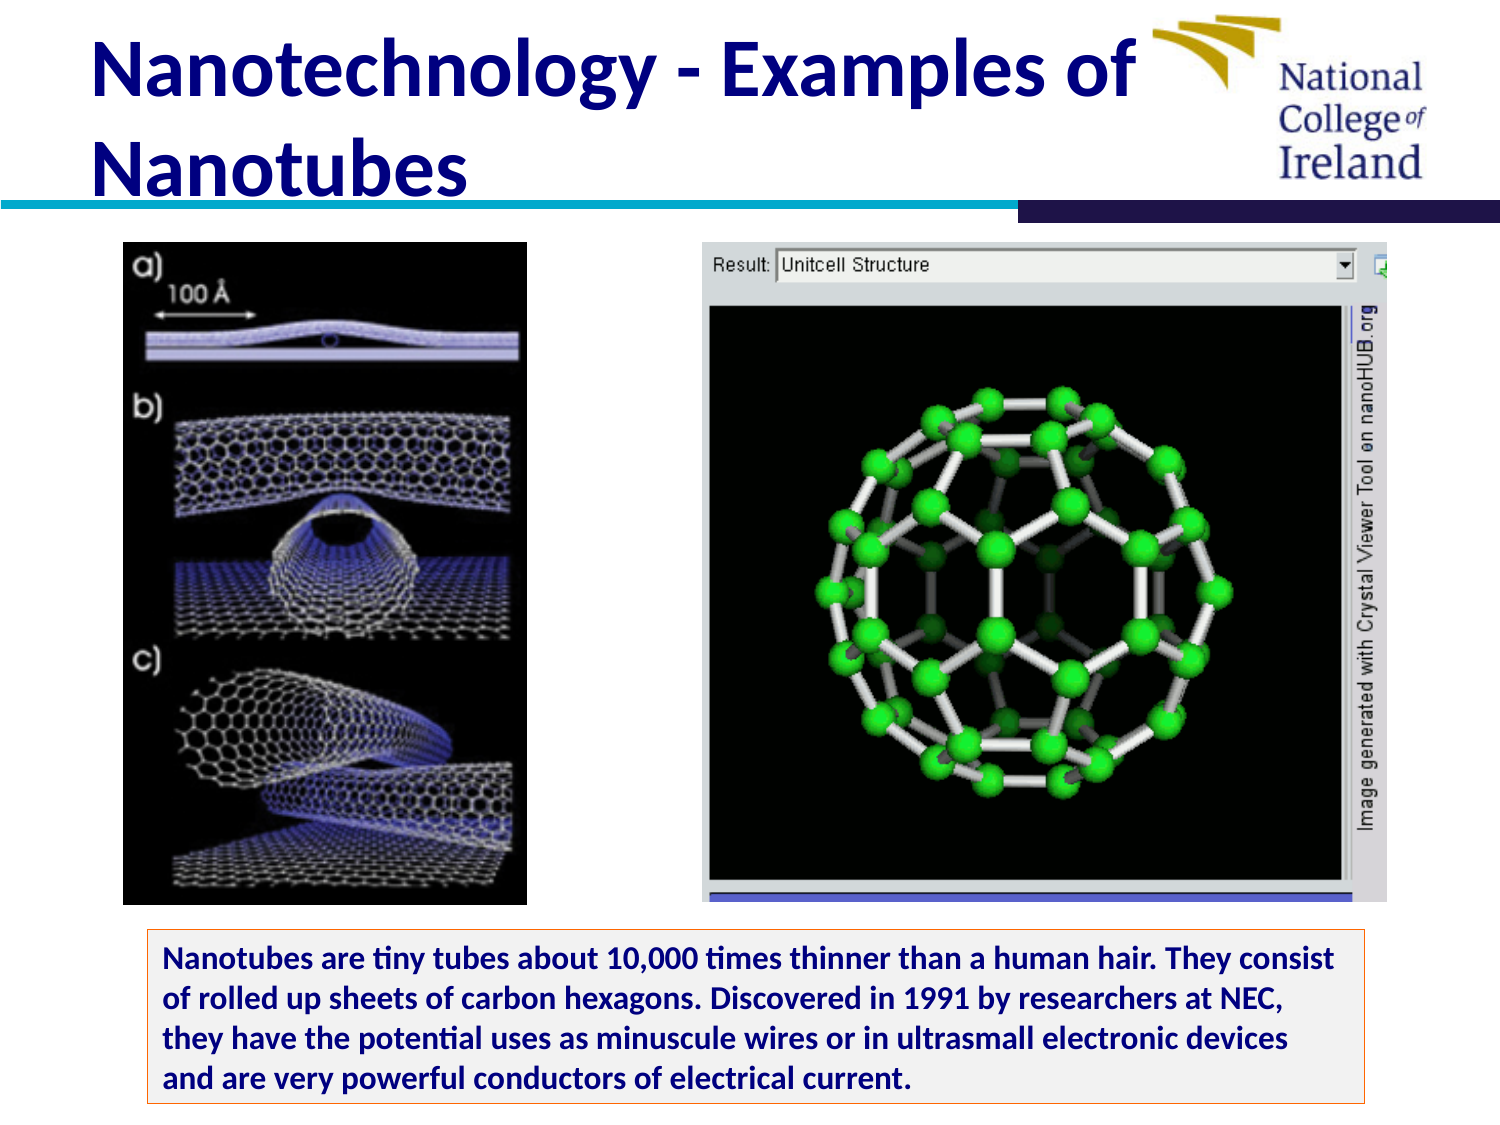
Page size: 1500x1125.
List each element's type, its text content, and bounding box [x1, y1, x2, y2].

text_box Nanotubes are tiny tubes about 10,000 times thinner than a human hair. They consist of rolled up sheets of carbon hexagons. Discovered in 1991 by researchers at NEC, they have the potential uses as minuscule wires or in ultrasmall electronic devices and are very powerful conductors of electrical current. [147, 929, 1365, 1104]
title Nanotechnology - Examples of Nanotubes [75, 19, 1425, 207]
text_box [123, 242, 527, 906]
picture [702, 242, 1388, 903]
